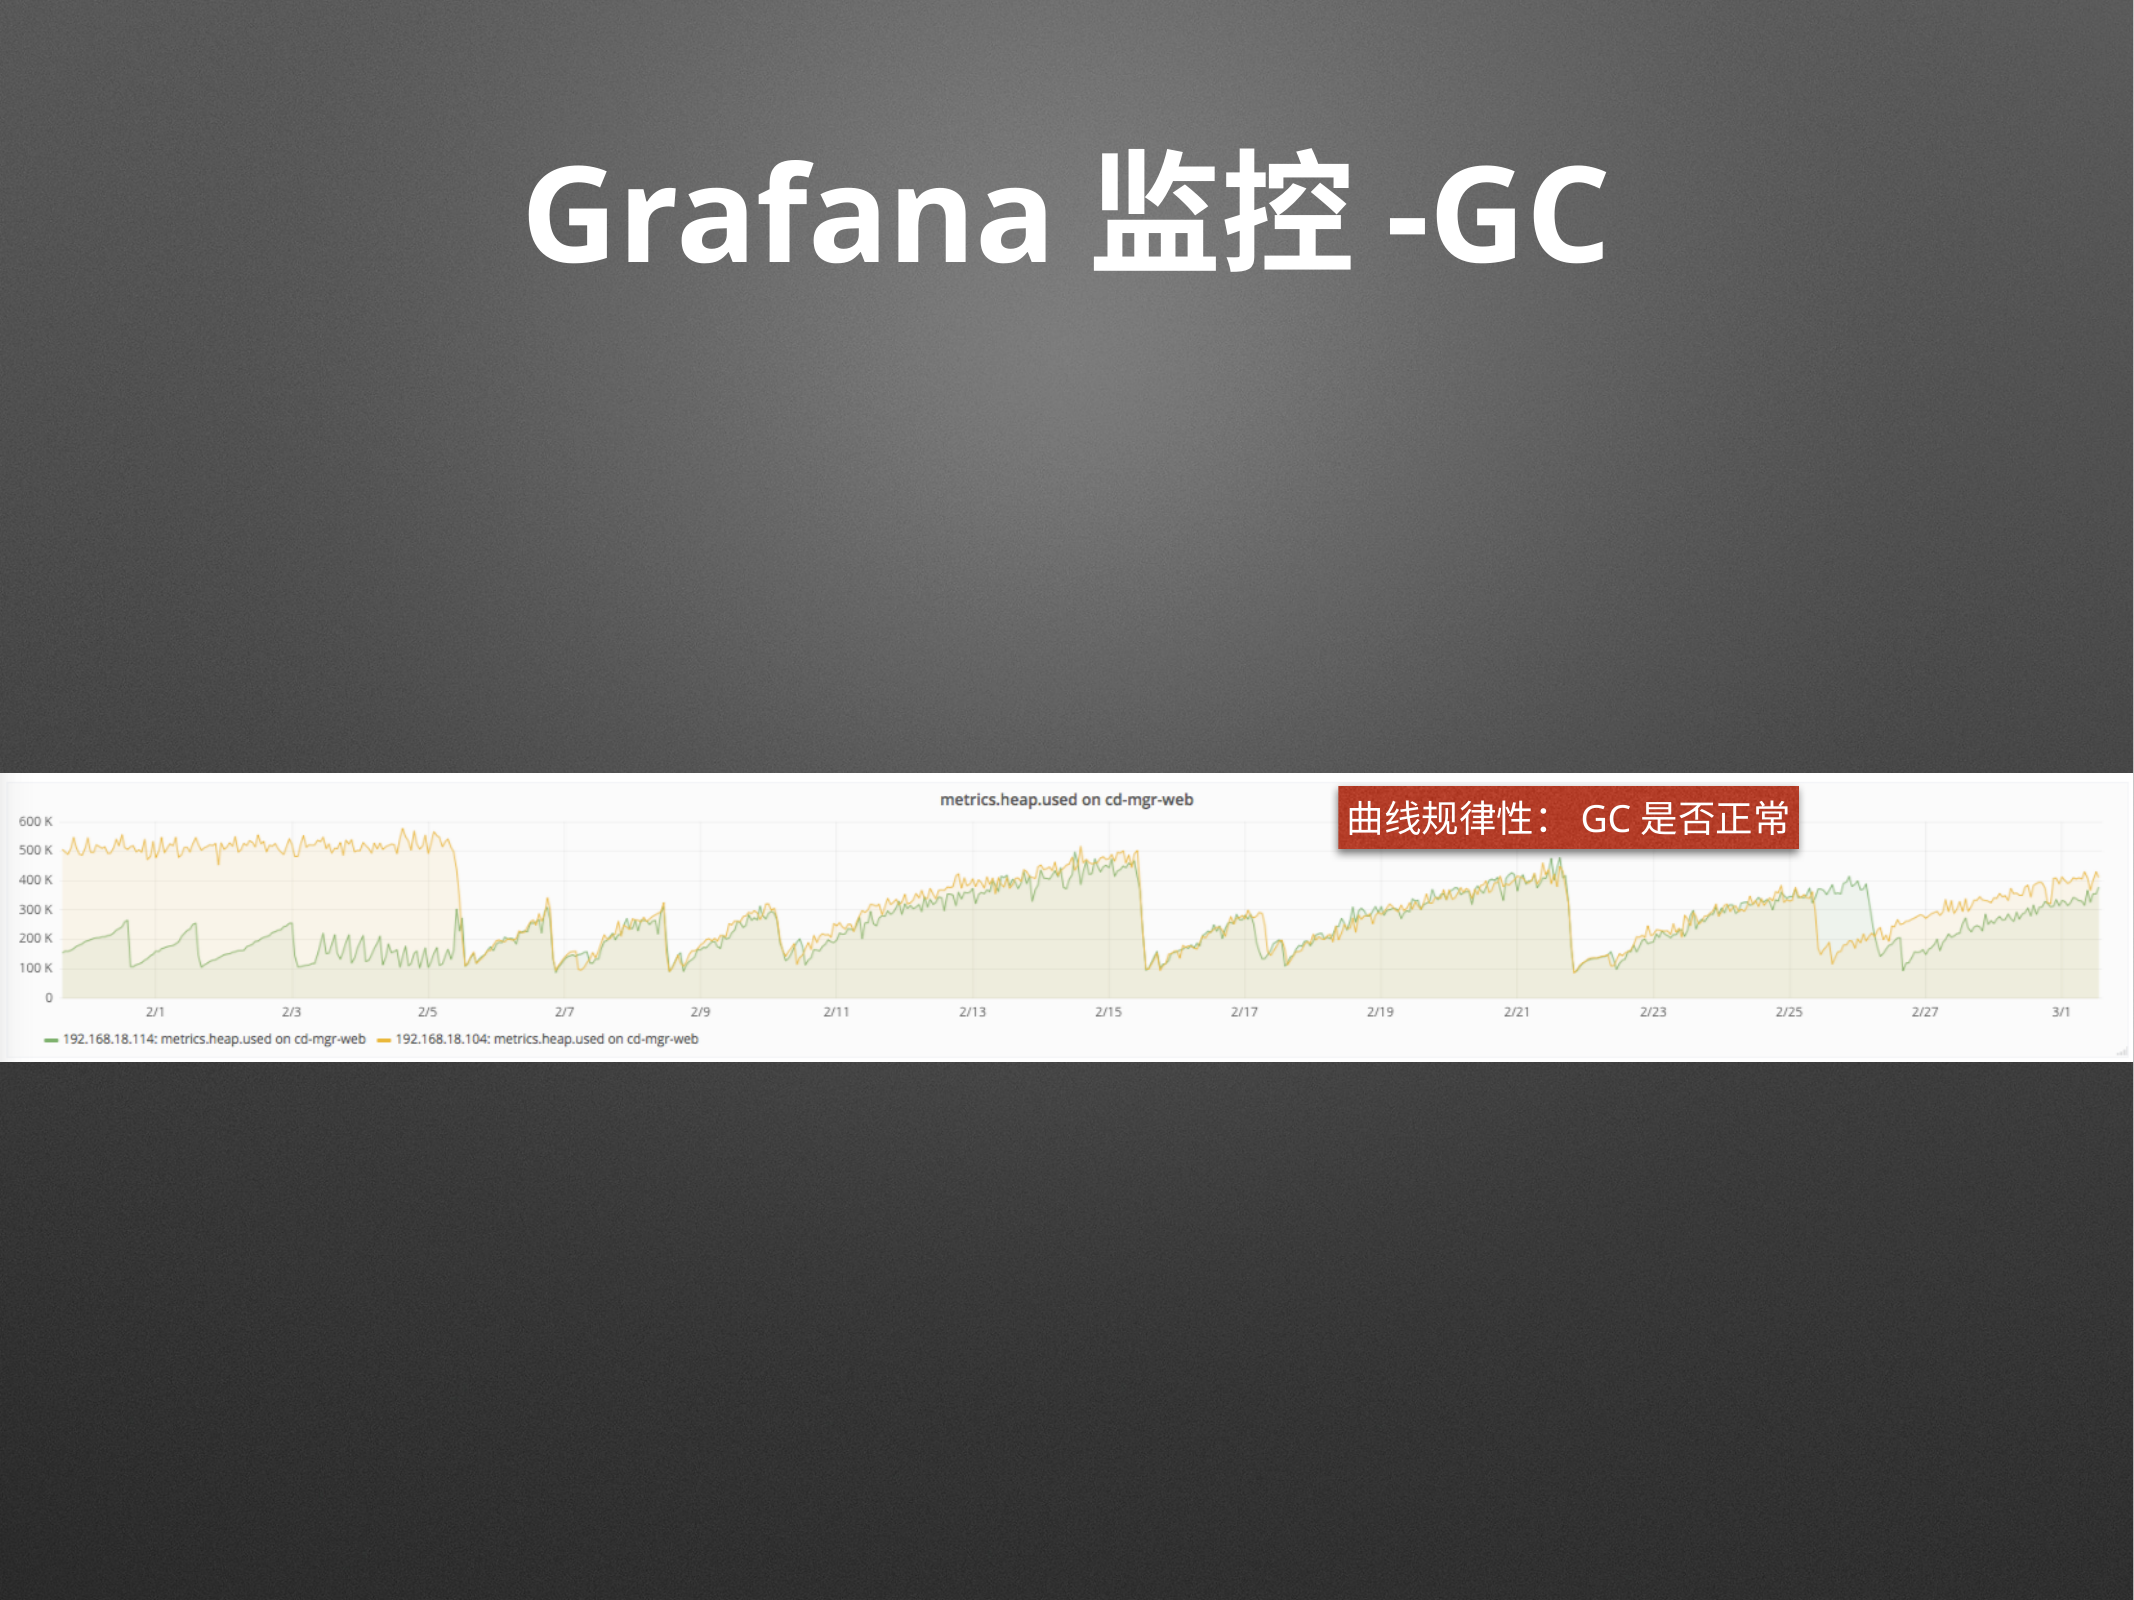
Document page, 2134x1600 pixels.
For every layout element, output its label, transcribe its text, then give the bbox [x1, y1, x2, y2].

title Grafana监控-GC [124, 32, 2009, 386]
picture [0, 0, 2134, 1600]
